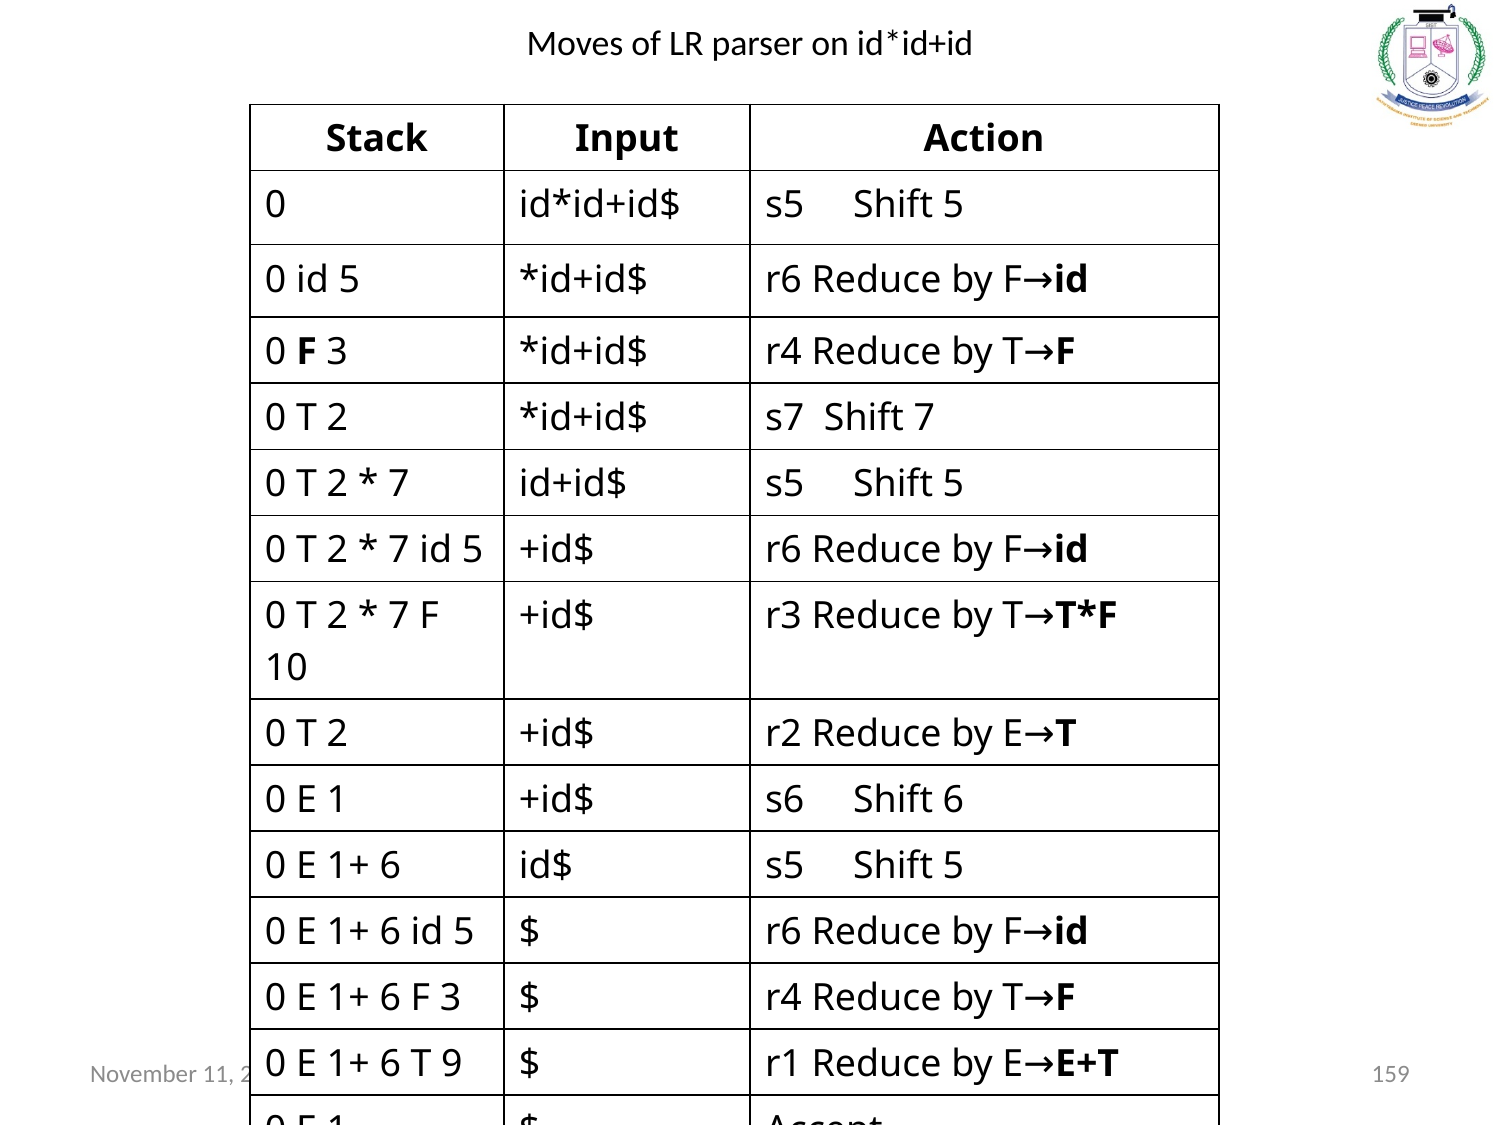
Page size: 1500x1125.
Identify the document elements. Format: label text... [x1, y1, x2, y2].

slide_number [75, 1042, 249, 1103]
table_cell 0 T 2 * 7 F 10 [251, 582, 503, 698]
table_cell 0 T 2 [251, 700, 503, 764]
table_header Stack [251, 105, 503, 170]
table_cell r6 Reduce by F→id [751, 516, 1218, 581]
table_cell $ [505, 898, 749, 962]
table_cell *id+id$ [505, 245, 749, 316]
table_cell id*id+id$ [505, 171, 749, 244]
table_cell r6 Reduce by F→id [751, 245, 1218, 316]
table_cell 0 E 1+ 6 F 3 [251, 964, 503, 1028]
table_cell r4 Reduce by T→F [751, 964, 1218, 1028]
table_cell 0 T 2 [251, 384, 503, 449]
table_cell 0 E 1+ 6 T 9 [251, 1030, 503, 1094]
table_cell 0 [251, 171, 503, 244]
table_cell $ [505, 964, 749, 1028]
table_cell +id$ [505, 700, 749, 764]
table_cell id$ [505, 832, 749, 896]
table_cell s6 Shift 6 [751, 766, 1218, 830]
table_cell *id+id$ [505, 318, 749, 382]
table_cell 0 E 1 [251, 766, 503, 830]
table_header Action [751, 105, 1218, 170]
table_cell 0 F 3 [251, 318, 503, 382]
table_cell r1 Reduce by E→E+T [751, 1030, 1218, 1094]
slide_number 159 [1220, 1042, 1425, 1103]
table_cell +id$ [505, 766, 749, 830]
table_cell r4 Reduce by T→F [751, 318, 1218, 382]
table_cell +id$ [505, 516, 749, 581]
table_cell *id+id$ [505, 384, 749, 449]
table_cell $ [505, 1030, 749, 1094]
table_cell Accept [751, 1096, 1218, 1125]
table_cell r3 Reduce by T→T*F [751, 582, 1218, 698]
title Moves of LR parser on id*id+id [75, 11, 1425, 71]
table_cell +id$ [505, 582, 749, 698]
table_cell s5 Shift 5 [751, 832, 1218, 896]
table_cell 0 E 1 [251, 1096, 503, 1125]
table_cell 0 T 2 * 7 id 5 [251, 516, 503, 581]
table_cell 0 T 2 * 7 [251, 450, 503, 515]
picture [1361, 0, 1500, 129]
table_cell id+id$ [505, 450, 749, 515]
table_cell 0 id 5 [251, 245, 503, 316]
table_cell 0 E 1+ 6 id 5 [251, 898, 503, 962]
table_cell $ [505, 1096, 749, 1125]
table_cell s5 Shift 5 [751, 171, 1218, 244]
table_cell r6 Reduce by F→id [751, 898, 1218, 962]
table_cell r2 Reduce by E→T [751, 700, 1218, 764]
table_header Input [505, 105, 749, 170]
table_cell 0 E 1+ 6 [251, 832, 503, 896]
table_cell s7 Shift 7 [751, 384, 1218, 449]
table_cell s5 Shift 5 [751, 450, 1218, 515]
